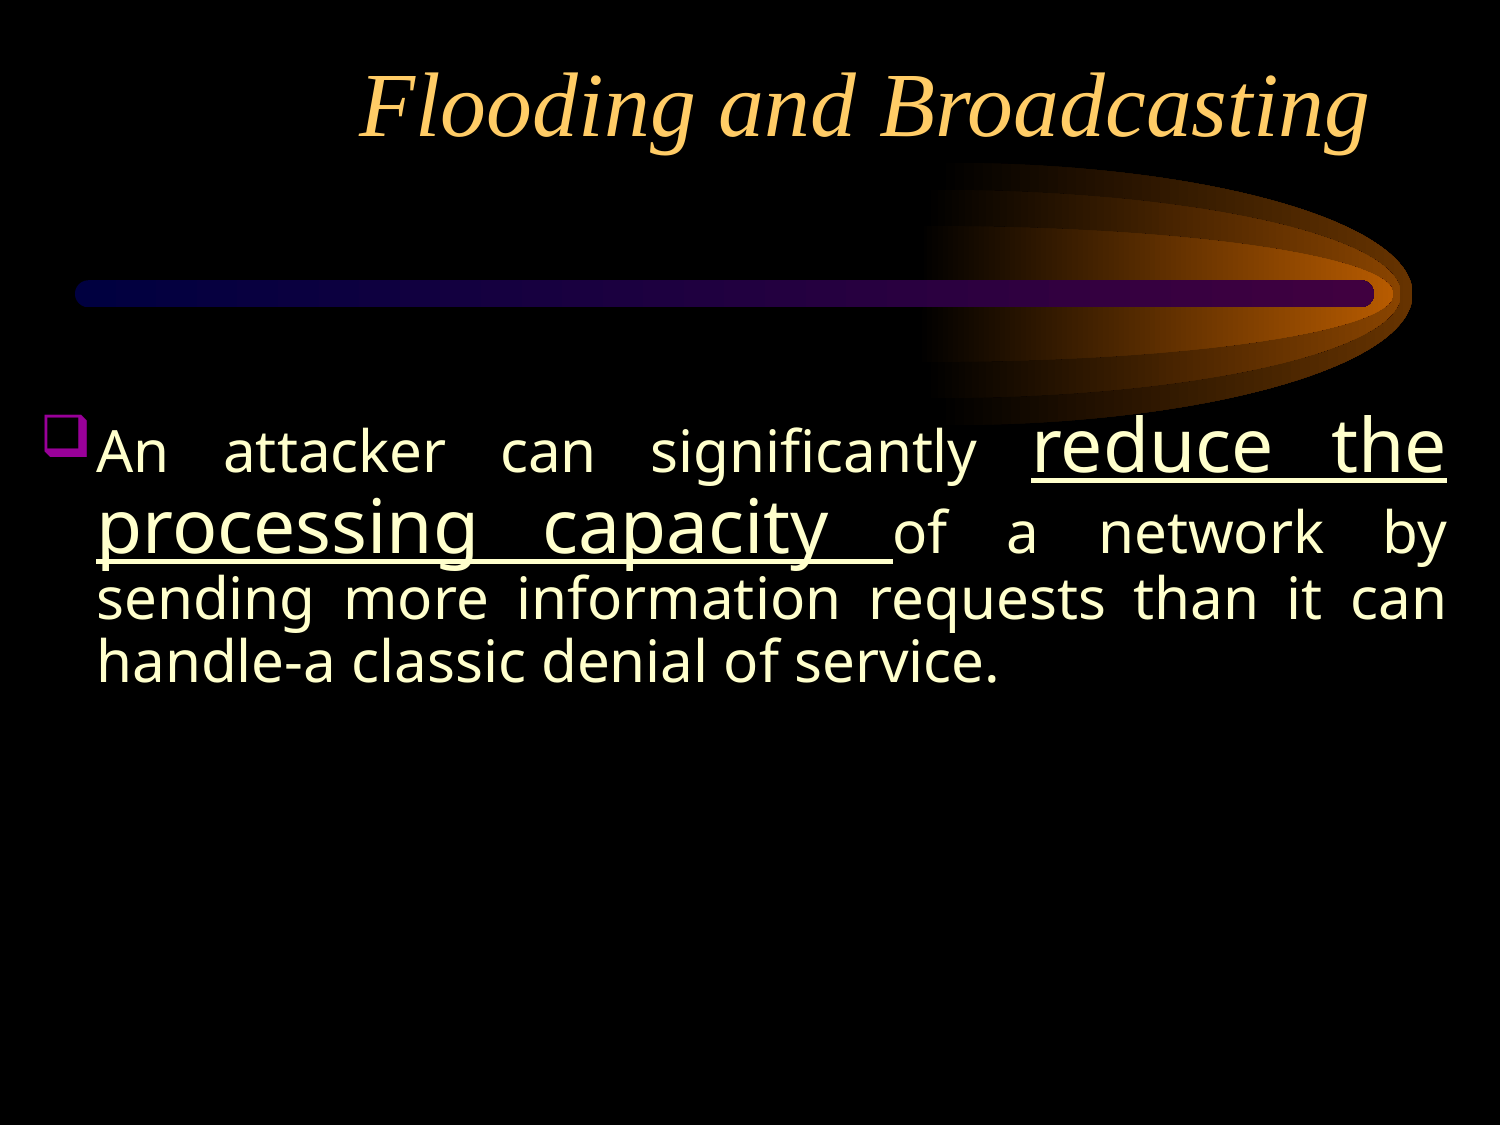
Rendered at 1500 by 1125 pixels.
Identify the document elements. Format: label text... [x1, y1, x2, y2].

title Flooding and Broadcasting [112, 0, 1388, 163]
list An attacker can significantly reduce the processing capacity of a network by sending more information requests than it can handle-a classic denial of service. [24, 399, 1463, 713]
